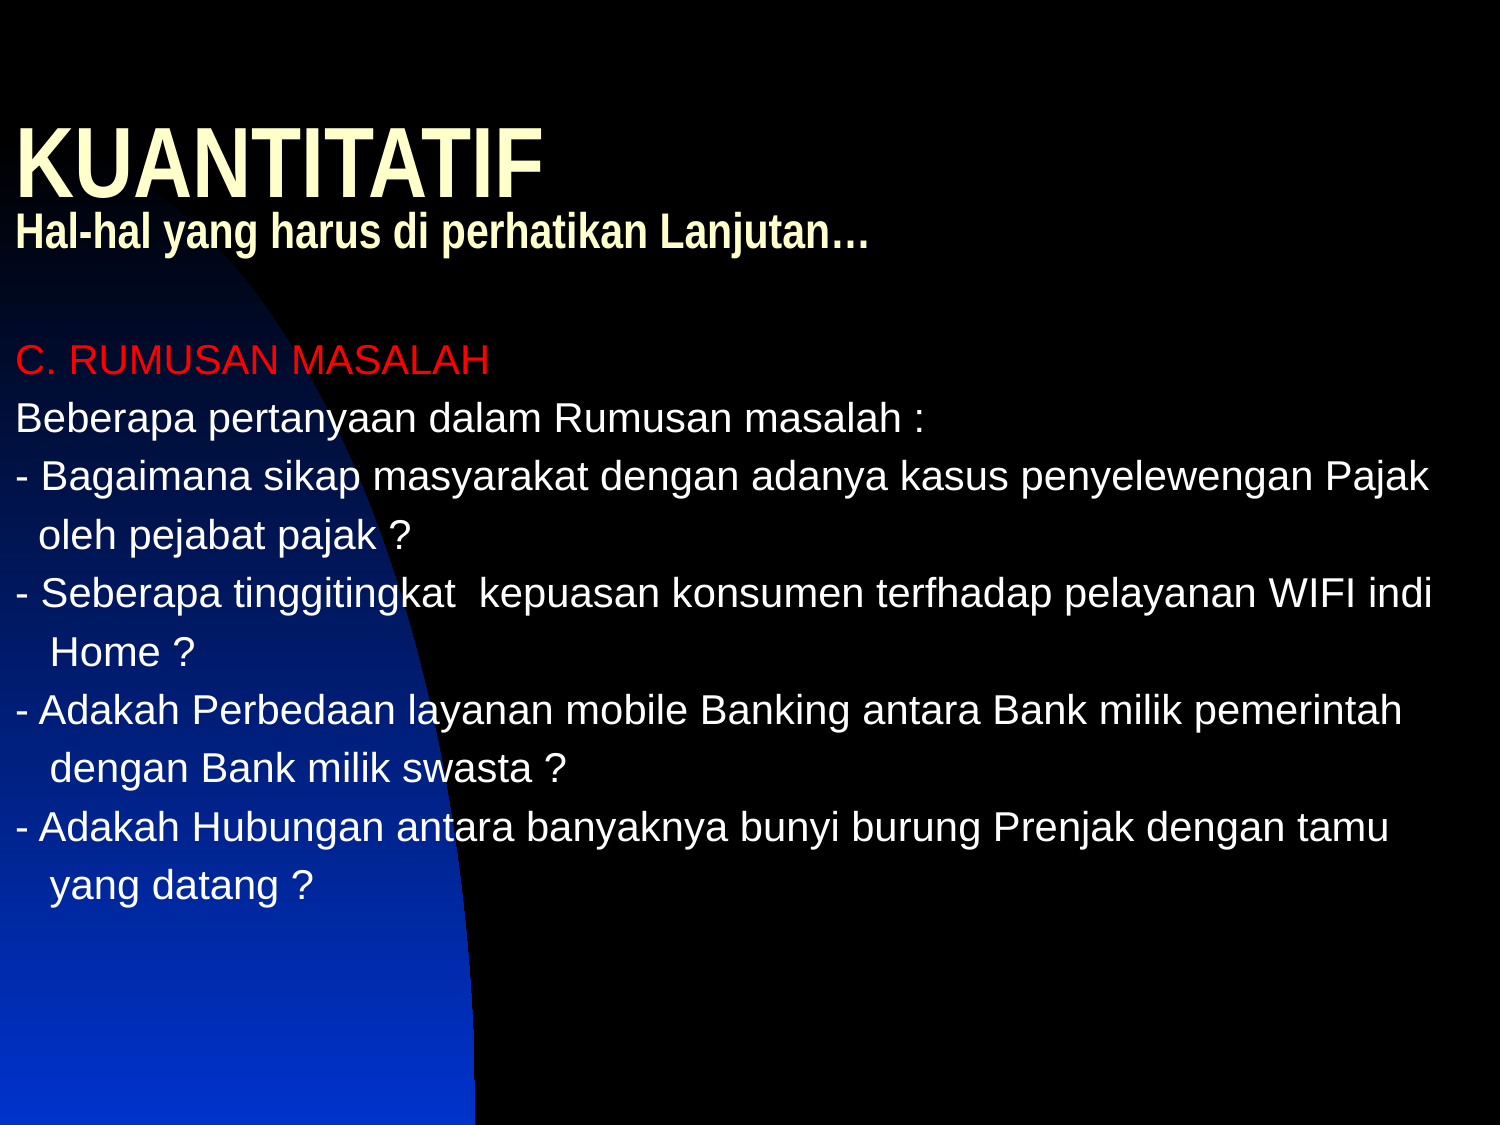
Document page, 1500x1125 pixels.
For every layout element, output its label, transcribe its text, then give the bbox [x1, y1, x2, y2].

title KUANTITATIF Hal-hal yang harus di perhatikan Lanjutan… [0, 99, 1463, 288]
list C. RUMUSAN MASALAH Beberapa pertanyaan dalam Rumusan masalah : - Bagaimana sikap masyarakat dengan adanya kasus penyelewengan Pajak oleh pejabat pajak ? - Seberapa tinggitingkat kepuasan konsumen terfhadap pelayanan WIFI indi Home ? - Adakah Perbedaan layanan mobile Banking antara Bank milik pemerintah dengan Bank milik swasta ? - Adakah Hubungan antara banyaknya bunyi burung Prenjak dengan tamu yang datang ? [0, 324, 1463, 1000]
